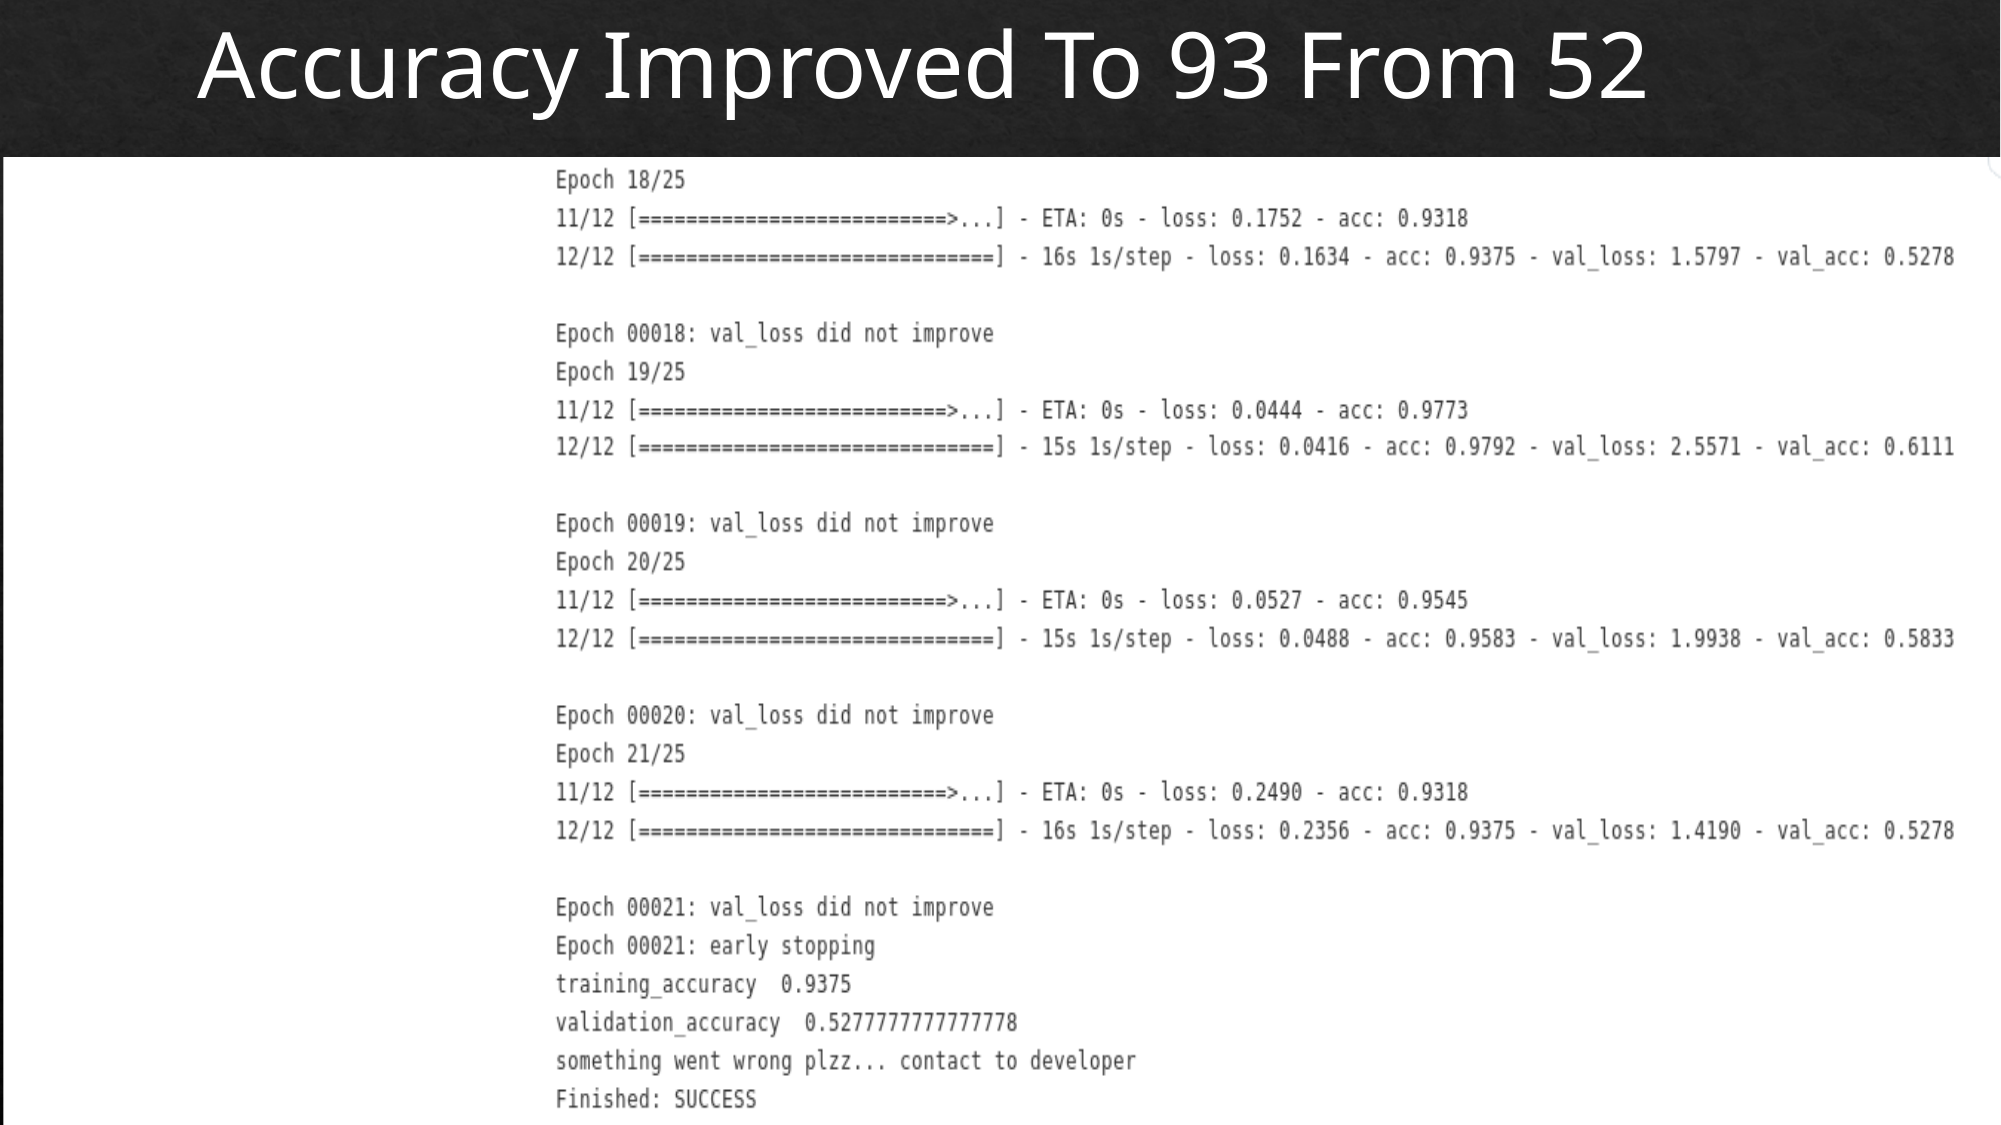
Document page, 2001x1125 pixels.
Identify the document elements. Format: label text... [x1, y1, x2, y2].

text_box Accuracy Improved To 93 From 52 [3, 0, 1869, 125]
picture [3, 157, 2001, 1125]
